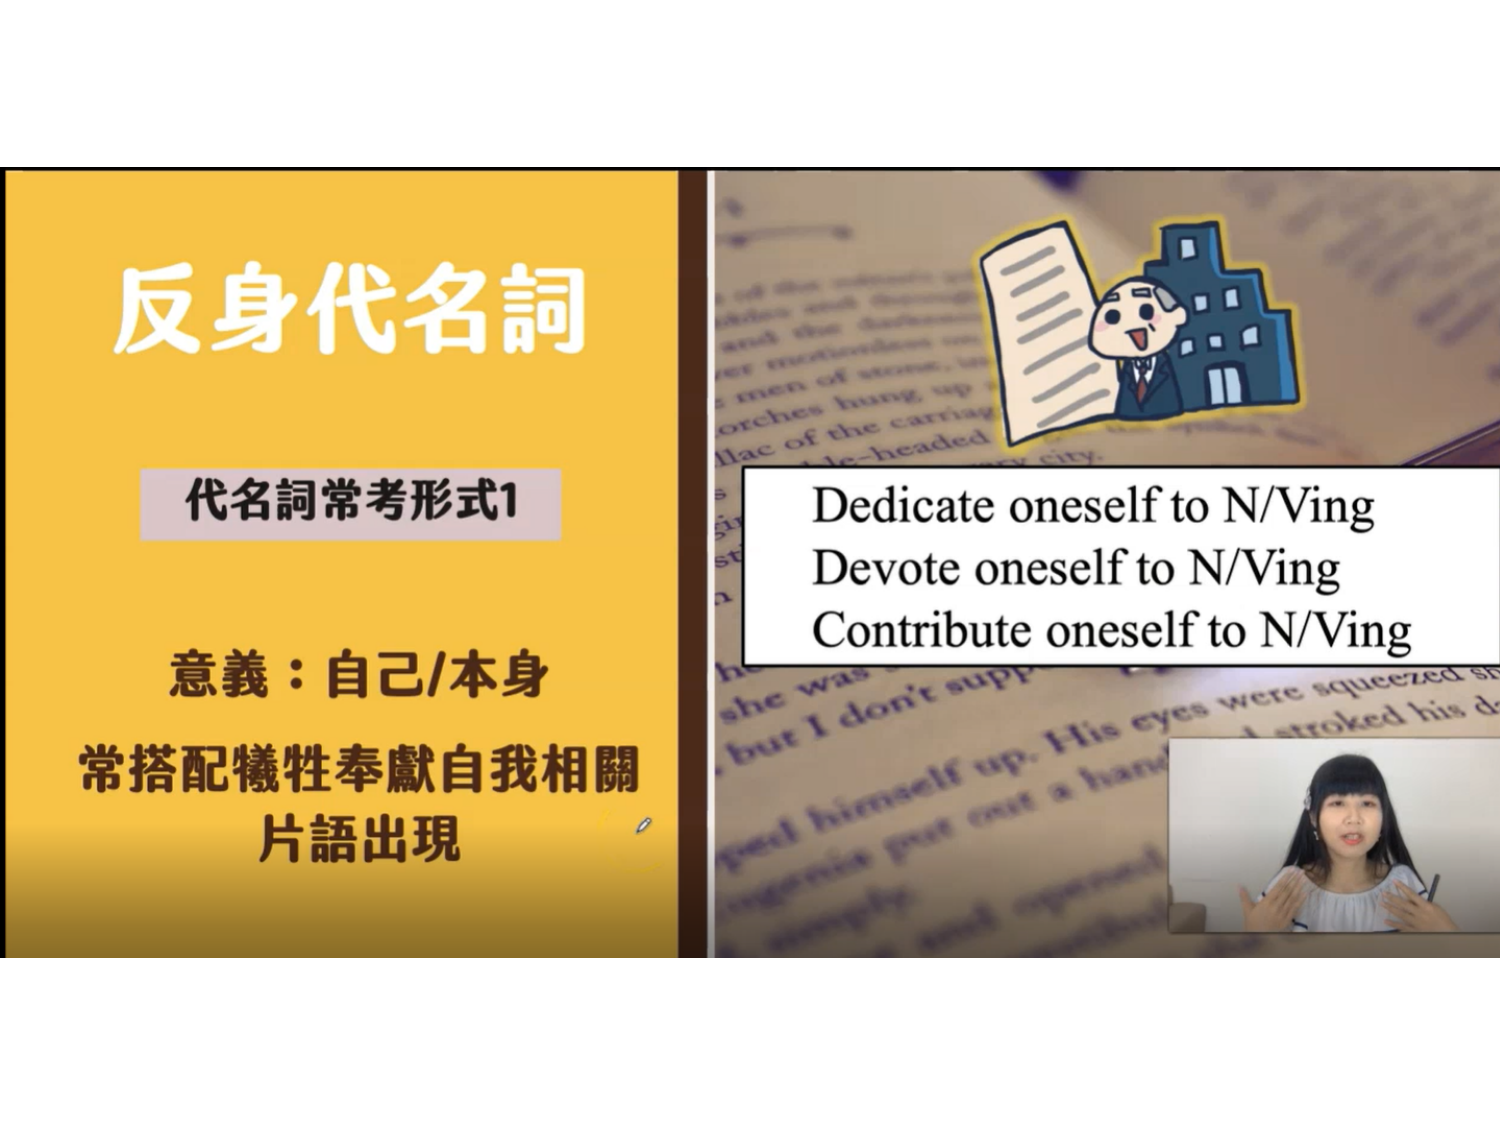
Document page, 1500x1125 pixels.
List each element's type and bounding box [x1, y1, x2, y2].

picture [0, 167, 1500, 958]
